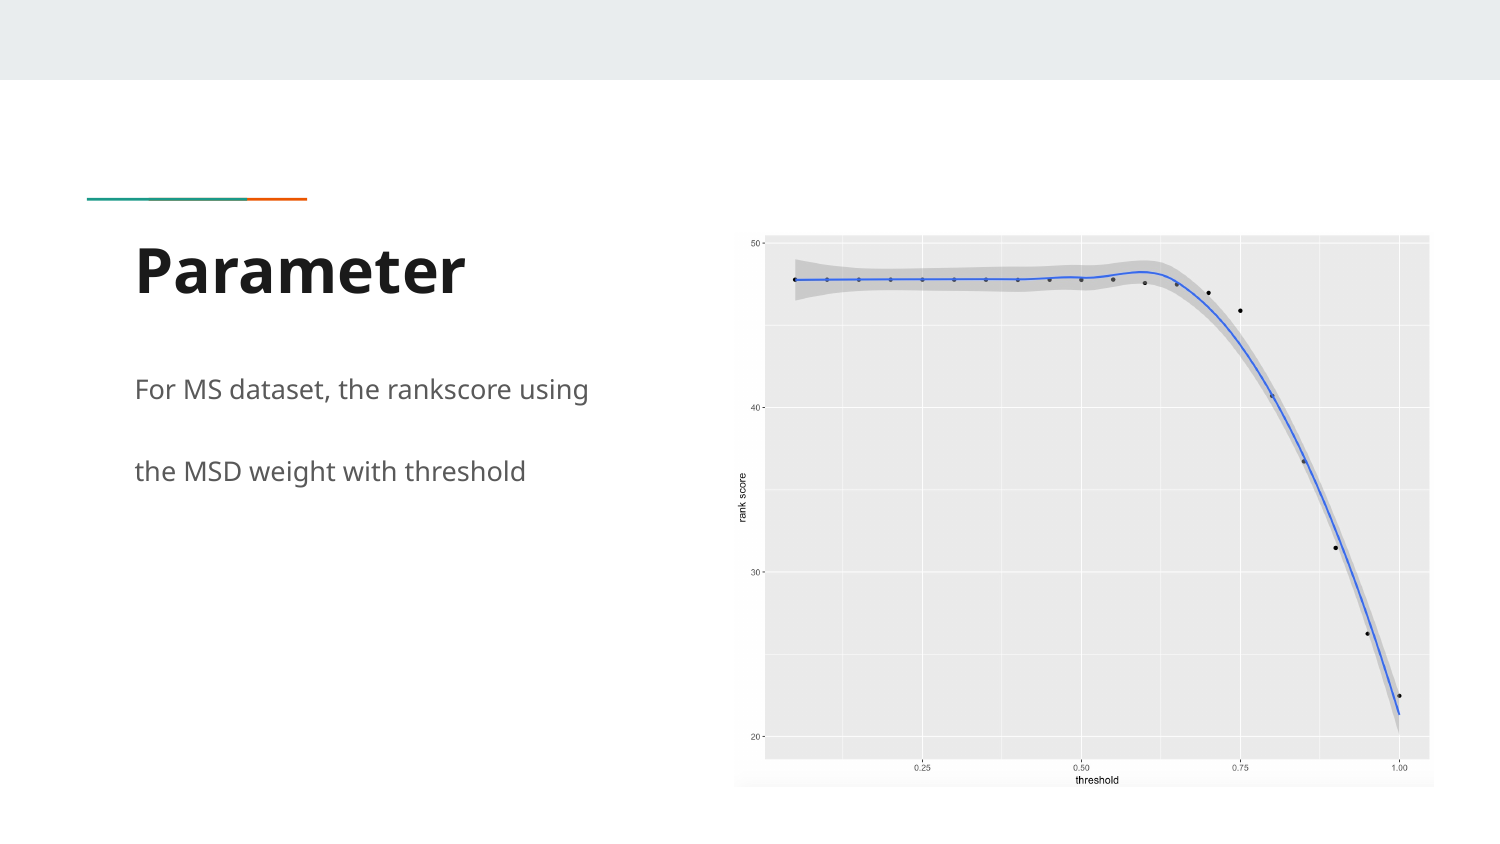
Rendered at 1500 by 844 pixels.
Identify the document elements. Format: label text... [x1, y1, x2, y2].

list For MS dataset, the rankscore using the MSD weight with threshold [119, 341, 729, 712]
picture [734, 232, 1435, 787]
title Parameter [119, 216, 1381, 305]
